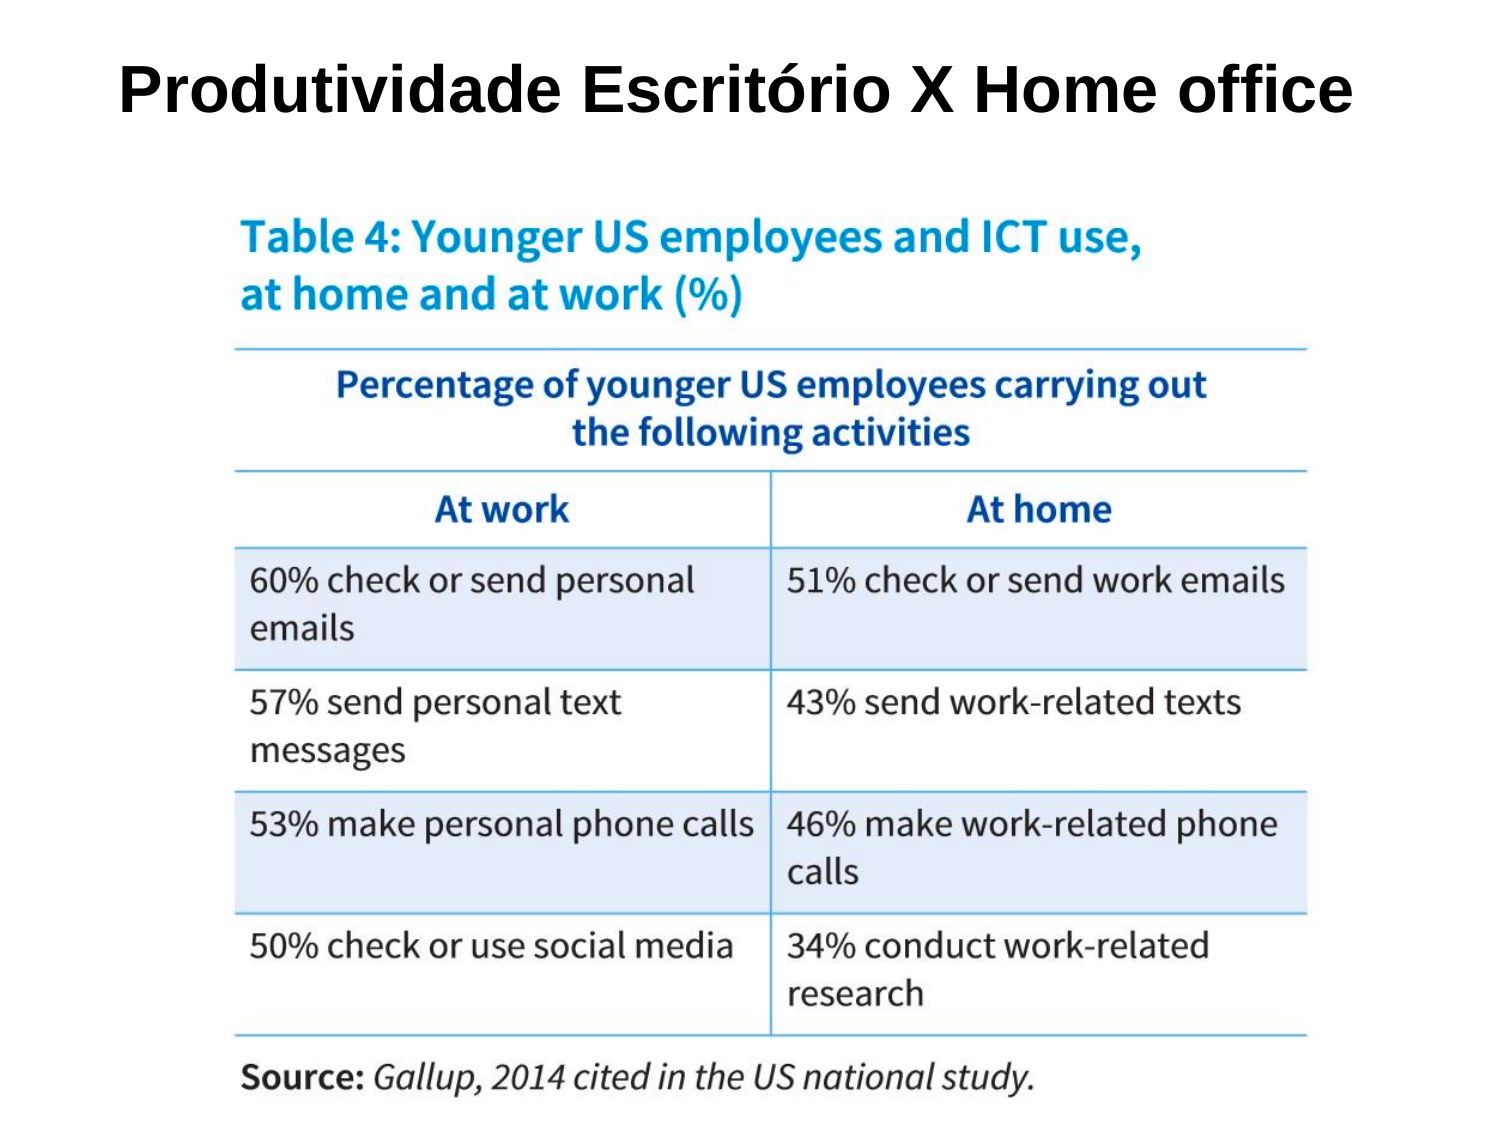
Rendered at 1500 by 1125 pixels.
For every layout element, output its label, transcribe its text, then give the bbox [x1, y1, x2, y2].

picture [212, 197, 1323, 1125]
title Produtividade Escritório X Home office [62, 32, 1413, 220]
